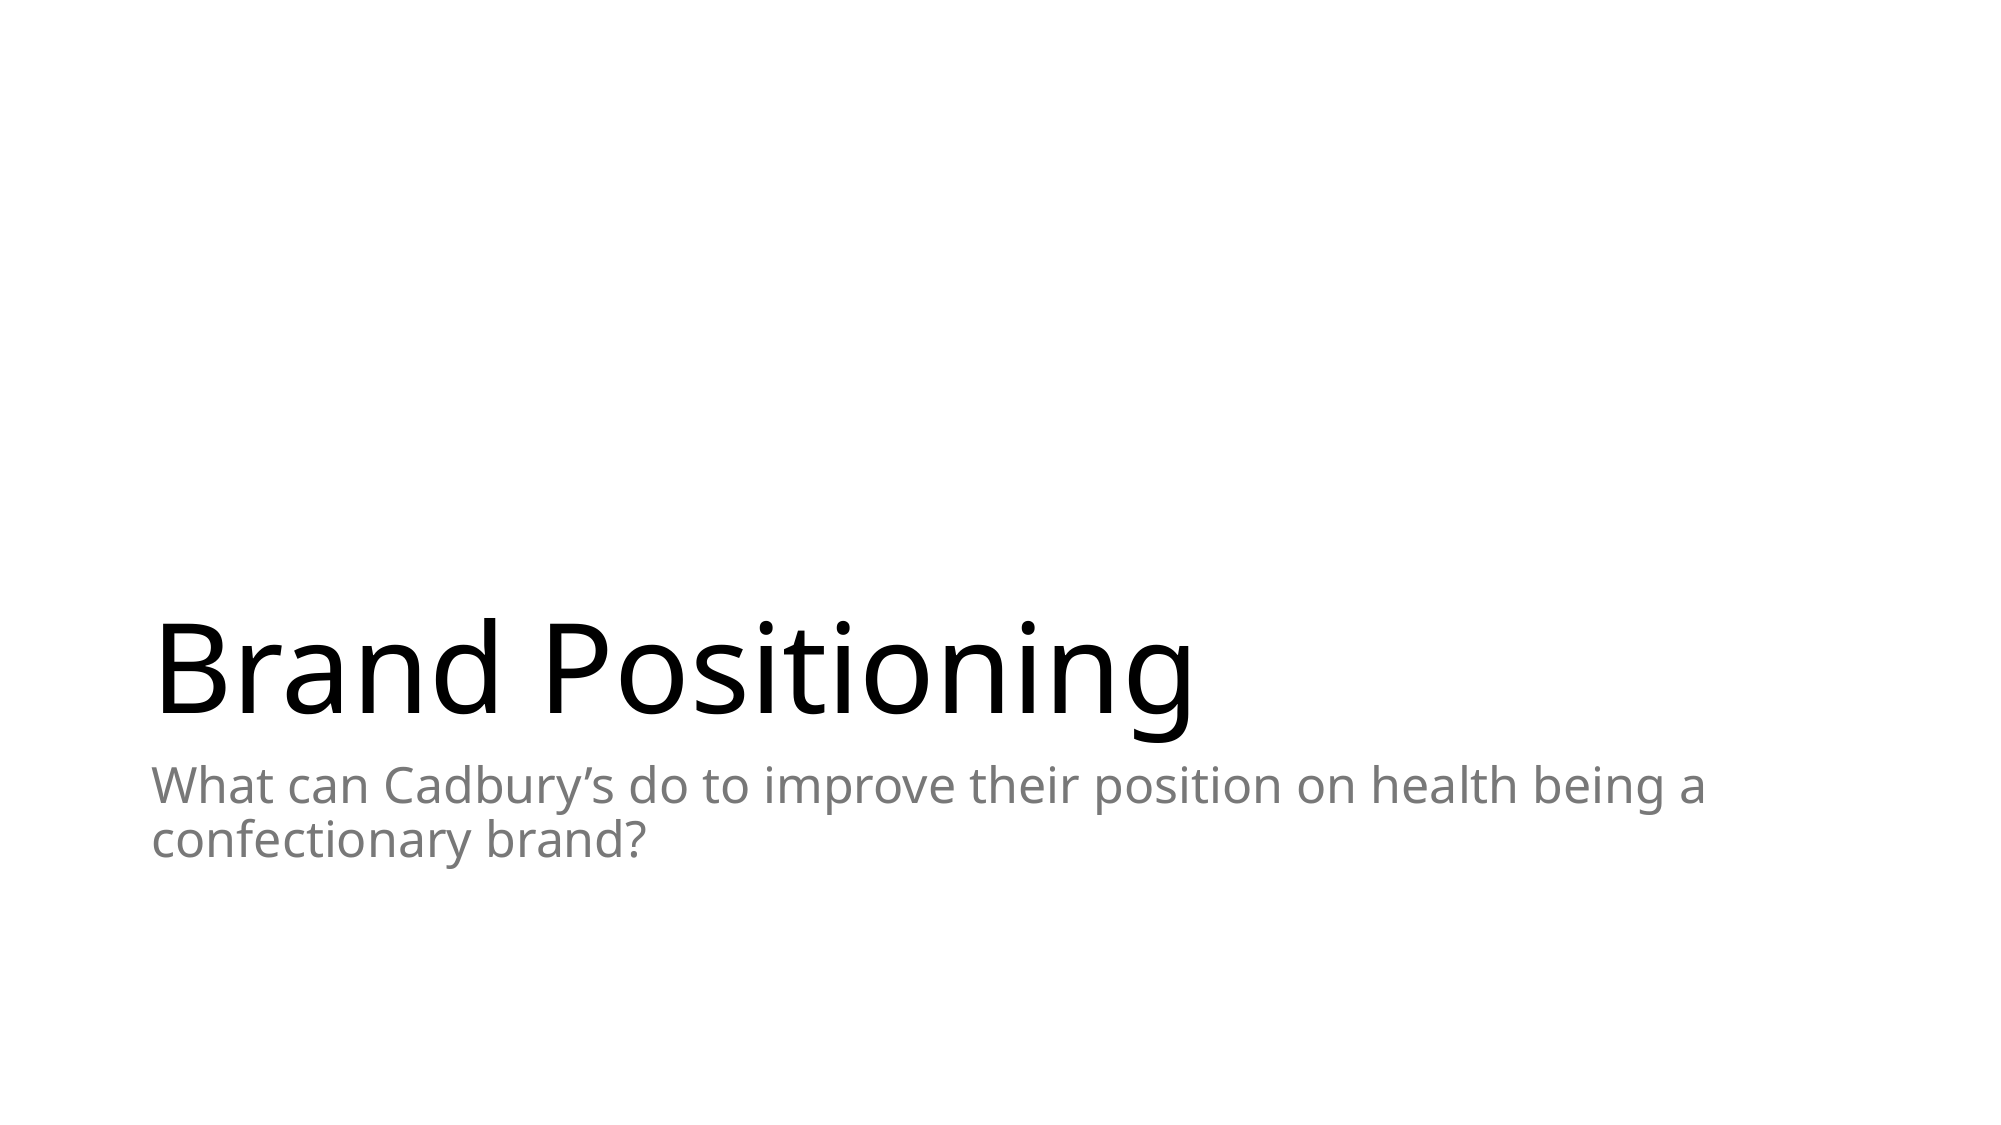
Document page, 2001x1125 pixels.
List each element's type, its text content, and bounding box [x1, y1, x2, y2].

title Brand Positioning [136, 280, 1862, 749]
list What can Cadbury’s do to improve their position on health being a confectionary brand? [136, 752, 1862, 999]
